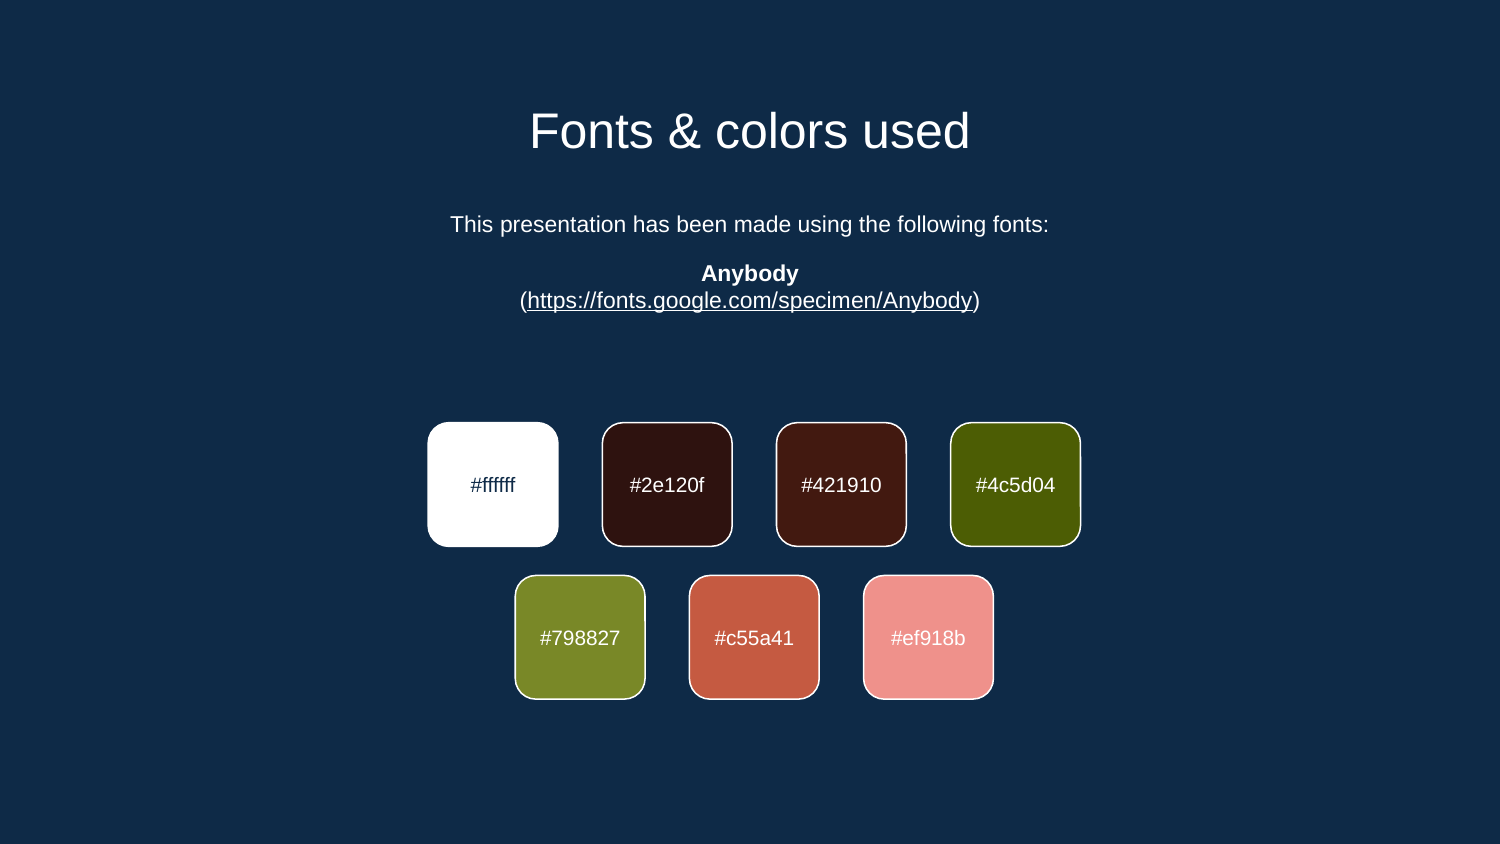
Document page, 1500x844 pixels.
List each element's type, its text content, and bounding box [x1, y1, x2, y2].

text_box [689, 575, 820, 601]
text_box #2e120f [602, 448, 733, 521]
text_box #ffffff [428, 448, 558, 521]
text_box #4c5d04 [950, 448, 1081, 521]
text_box #c55a41 [689, 601, 820, 674]
title Fonts & colors used [118, 83, 1382, 163]
text_box [863, 575, 994, 601]
text_box This presentation has been made using the following fonts: Anybody (https://fonts.google.com/specimen/Anybody) [118, 194, 1382, 436]
text_box #421910 [776, 448, 907, 521]
text_box #798827 [515, 601, 646, 674]
text_box [515, 674, 646, 700]
text_box [776, 422, 907, 448]
text_box [515, 575, 646, 601]
text_box [776, 521, 907, 547]
text_box [863, 674, 994, 700]
text_box [950, 422, 1081, 448]
text_box [428, 521, 558, 547]
text_box [950, 521, 1081, 547]
text_box [602, 422, 733, 448]
text_box [689, 674, 820, 700]
text_box #ef918b [863, 601, 994, 674]
text_box [428, 422, 558, 448]
text_box [602, 521, 733, 547]
